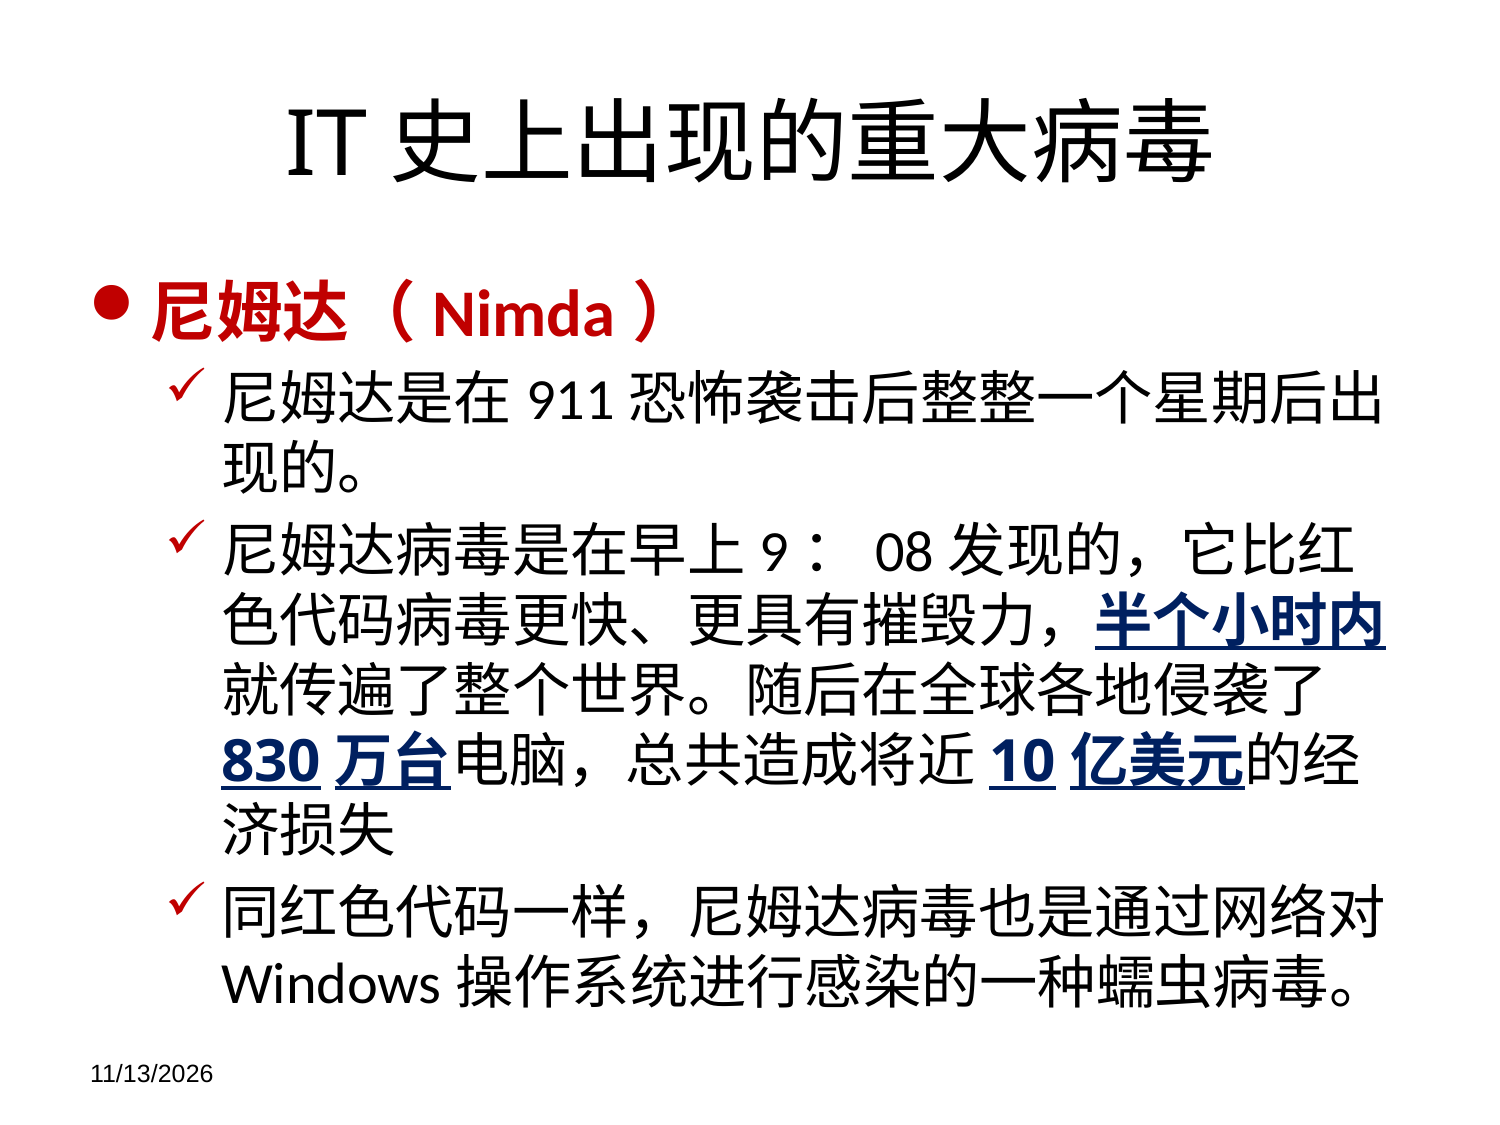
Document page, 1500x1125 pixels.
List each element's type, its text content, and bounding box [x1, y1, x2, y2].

text_box 尼姆达（Nimda） 尼姆达是在911恐怖袭击后整整一个星期后出现的。 尼姆达病毒是在早上9：08发现的，它比红色代码病毒更快、更具有摧毁力，半个小时内就传遍了整个世界。随后在全球各地侵袭了830万台电脑，总共造成将近10亿美元的经济损失 同红色代码一样，尼姆达病毒也是通过网络对Windows操作系统进行感染的一种蠕虫病毒。 [74, 262, 1425, 988]
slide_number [75, 1042, 425, 1103]
title IT史上出现的重大病毒 [75, 45, 1425, 233]
